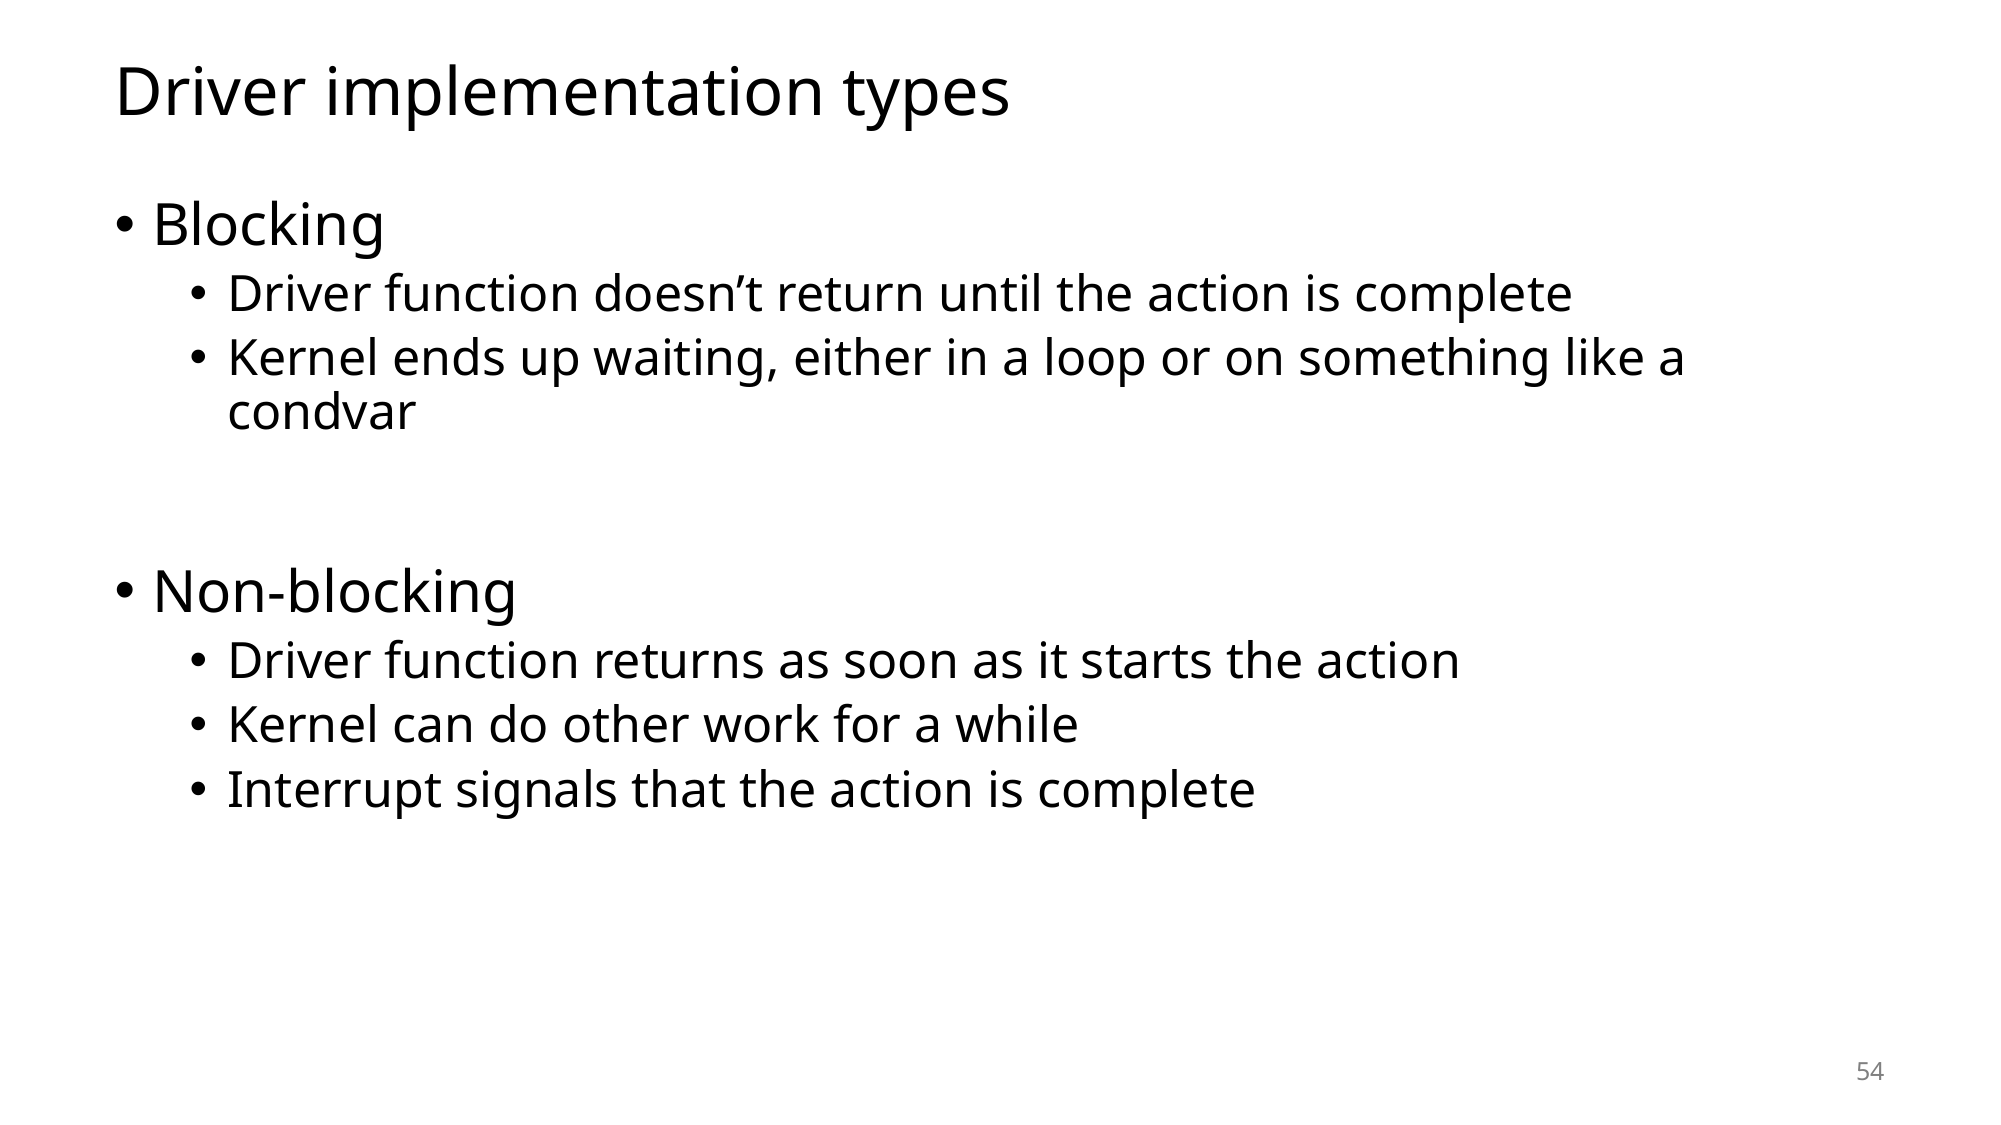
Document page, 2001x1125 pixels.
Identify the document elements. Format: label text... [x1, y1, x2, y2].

title Driver implementation types [99, 37, 1900, 150]
slide_number 54 [1749, 1042, 1900, 1103]
list Blocking Driver function doesn’t return until the action is complete Kernel ends up waiting, either in a loop or on something like a condvar Non-blocking Driver function returns as soon as it starts the action Kernel can do other work for a while Interrupt signals that the action is complete [99, 187, 1900, 1013]
